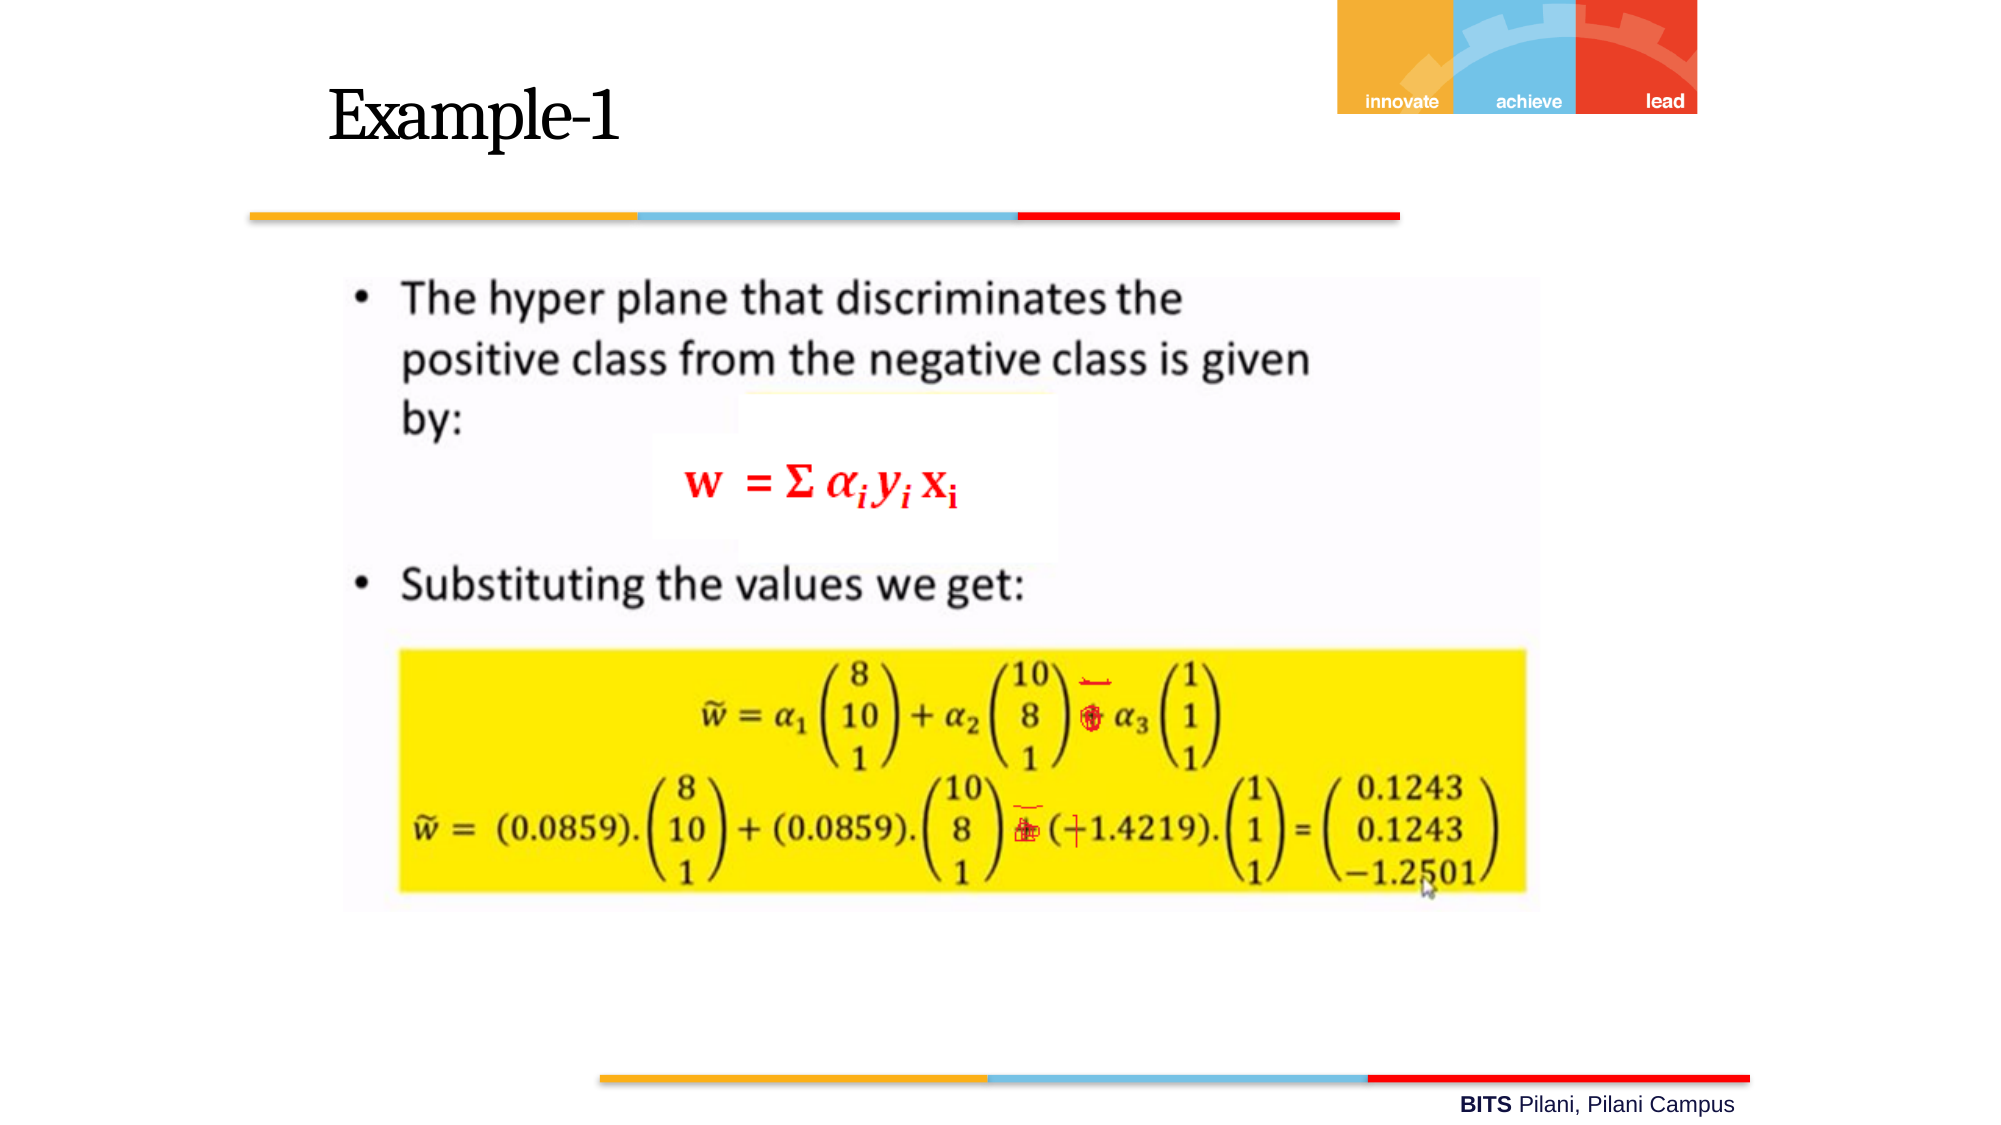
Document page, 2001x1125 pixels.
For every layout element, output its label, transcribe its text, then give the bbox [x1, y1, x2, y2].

picture [1337, 0, 1698, 114]
picture [343, 276, 1560, 912]
text_box BITS Pilani, Pilani Campus [787, 1090, 1750, 1125]
title Example-1 [312, 23, 1663, 212]
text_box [249, 212, 1401, 221]
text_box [599, 1074, 1751, 1083]
